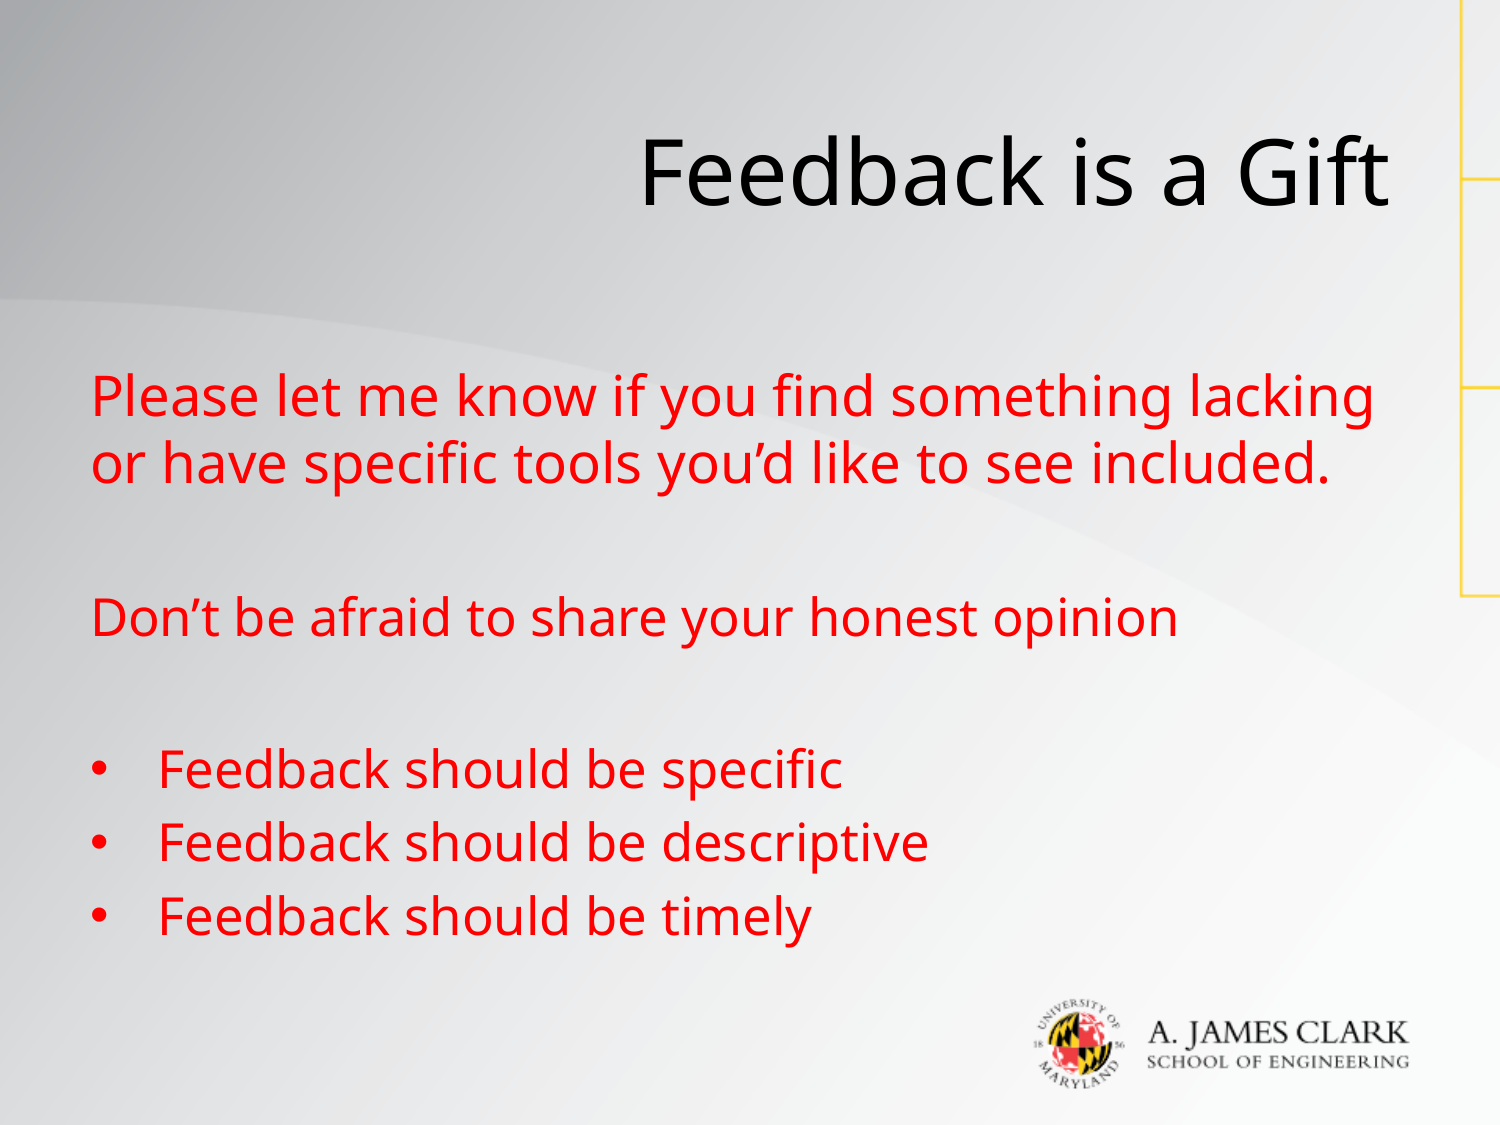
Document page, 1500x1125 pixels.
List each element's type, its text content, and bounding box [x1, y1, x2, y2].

list Please let me know if you find something lacking or have specific tools you’d like to see included. Don’t be afraid to share your honest opinion Feedback should be specific Feedback should be descriptive Feedback should be timely [75, 352, 1407, 1002]
title Feedback is a Gift [75, 45, 1407, 231]
